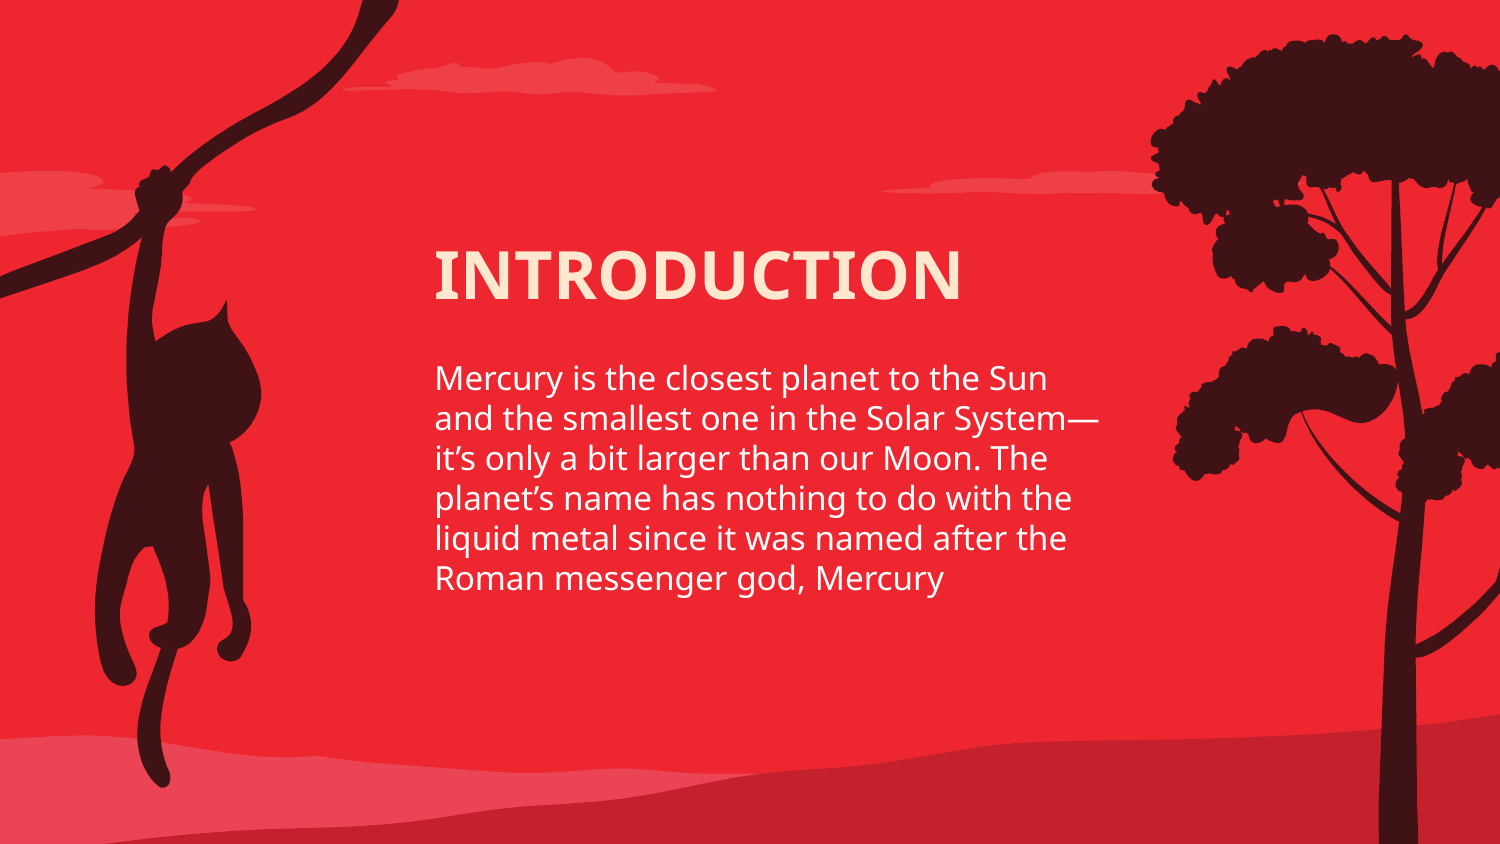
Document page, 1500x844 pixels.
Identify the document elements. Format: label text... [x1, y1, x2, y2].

text_box [0, 0, 399, 788]
subtitle Mercury is the closest planet to the Sun and the smallest one in the Solar System—it’s only a bit larger than our Moon. The planet’s name has nothing to do with the liquid metal since it was named after the Roman messenger god, Mercury [419, 342, 1118, 629]
title INTRODUCTION [419, 215, 1142, 330]
